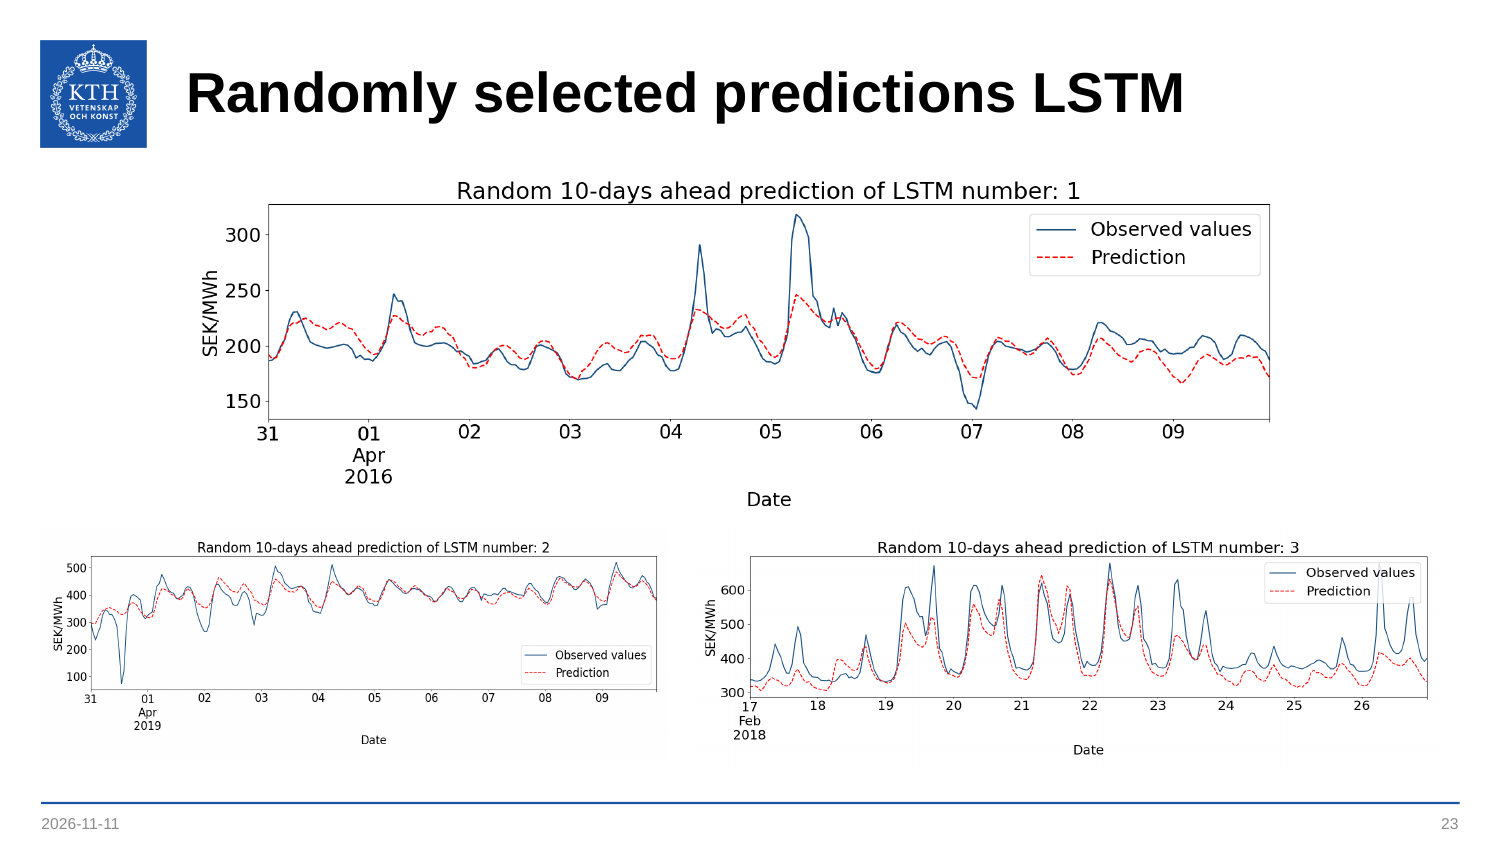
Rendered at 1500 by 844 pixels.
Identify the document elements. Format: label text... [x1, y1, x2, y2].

picture [41, 161, 1441, 770]
picture [40, 40, 147, 148]
title Randomly selected predictions LSTM [185, 41, 1460, 148]
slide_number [41, 804, 379, 843]
slide_number 23 [1121, 804, 1459, 843]
